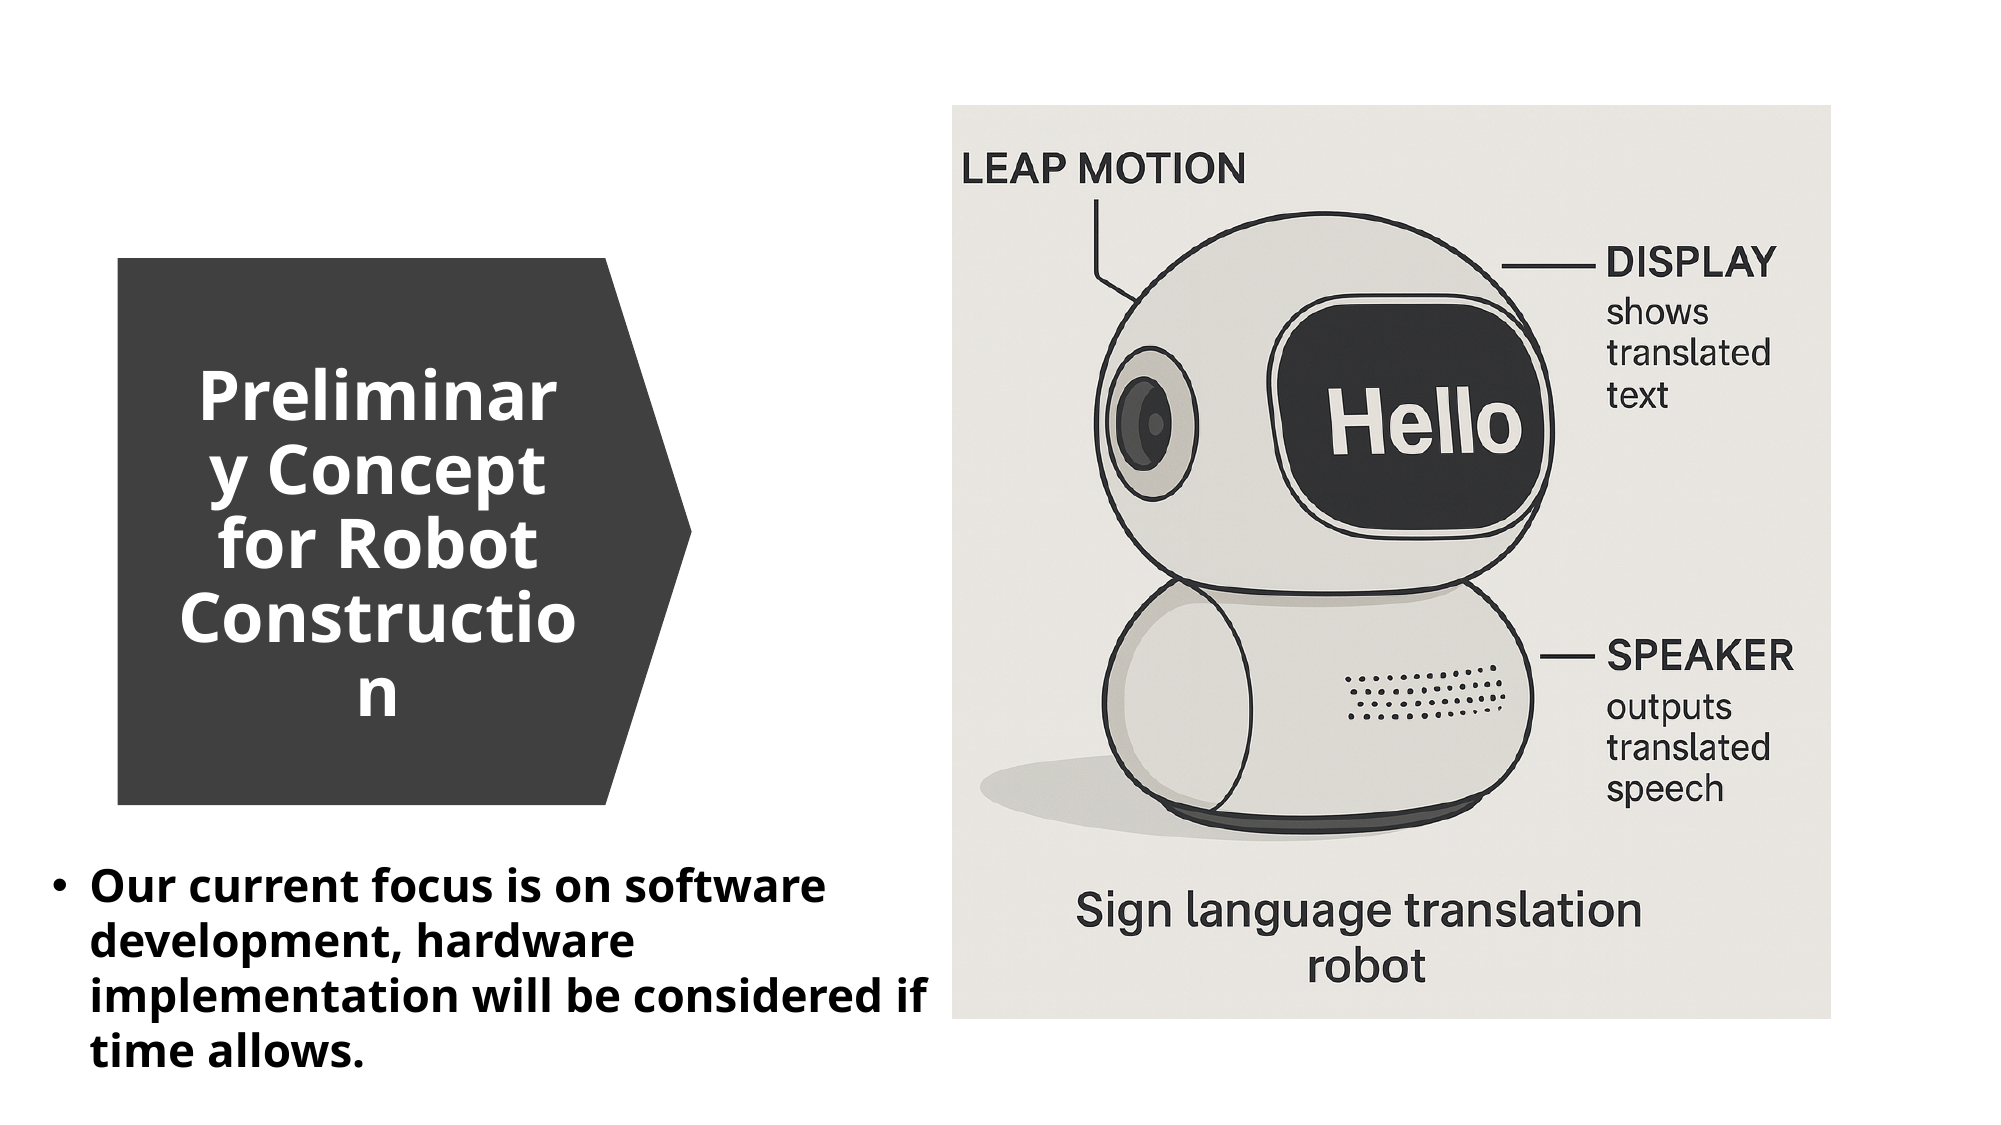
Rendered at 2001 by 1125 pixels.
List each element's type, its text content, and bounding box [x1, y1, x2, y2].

text_box Our current focus is on software development, hardware implementation will be considered if time allows. [36, 804, 997, 1085]
title Preliminary Concept for Robot Construction [162, 353, 595, 772]
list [951, 104, 1832, 1020]
text_box [116, 256, 694, 804]
